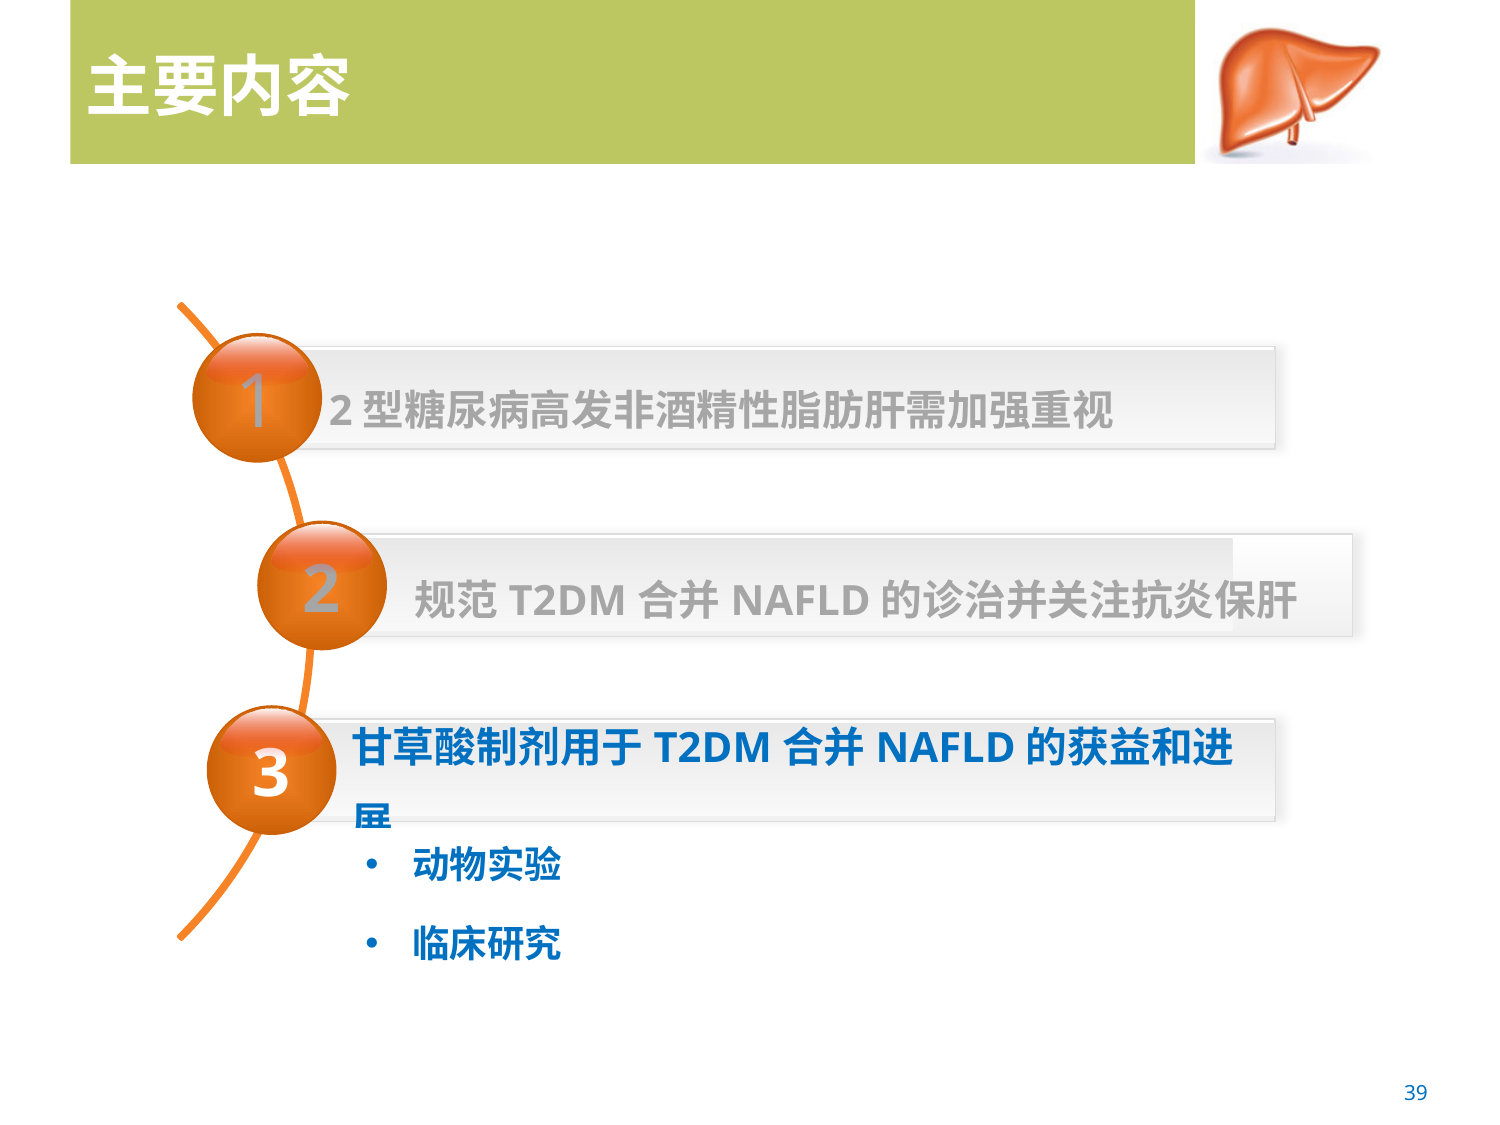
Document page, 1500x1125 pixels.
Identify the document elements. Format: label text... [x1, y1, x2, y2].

text_box 动物实验 临床研究 [350, 844, 838, 970]
slide_number 39 [1092, 1072, 1443, 1113]
text_box [178, 844, 254, 939]
picture [1195, 23, 1383, 164]
title 主要内容 [70, 37, 1195, 131]
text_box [257, 521, 1353, 650]
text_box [192, 333, 1294, 463]
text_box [207, 705, 1281, 835]
text_box [178, 304, 208, 332]
text_box [301, 657, 312, 704]
text_box [282, 469, 302, 519]
